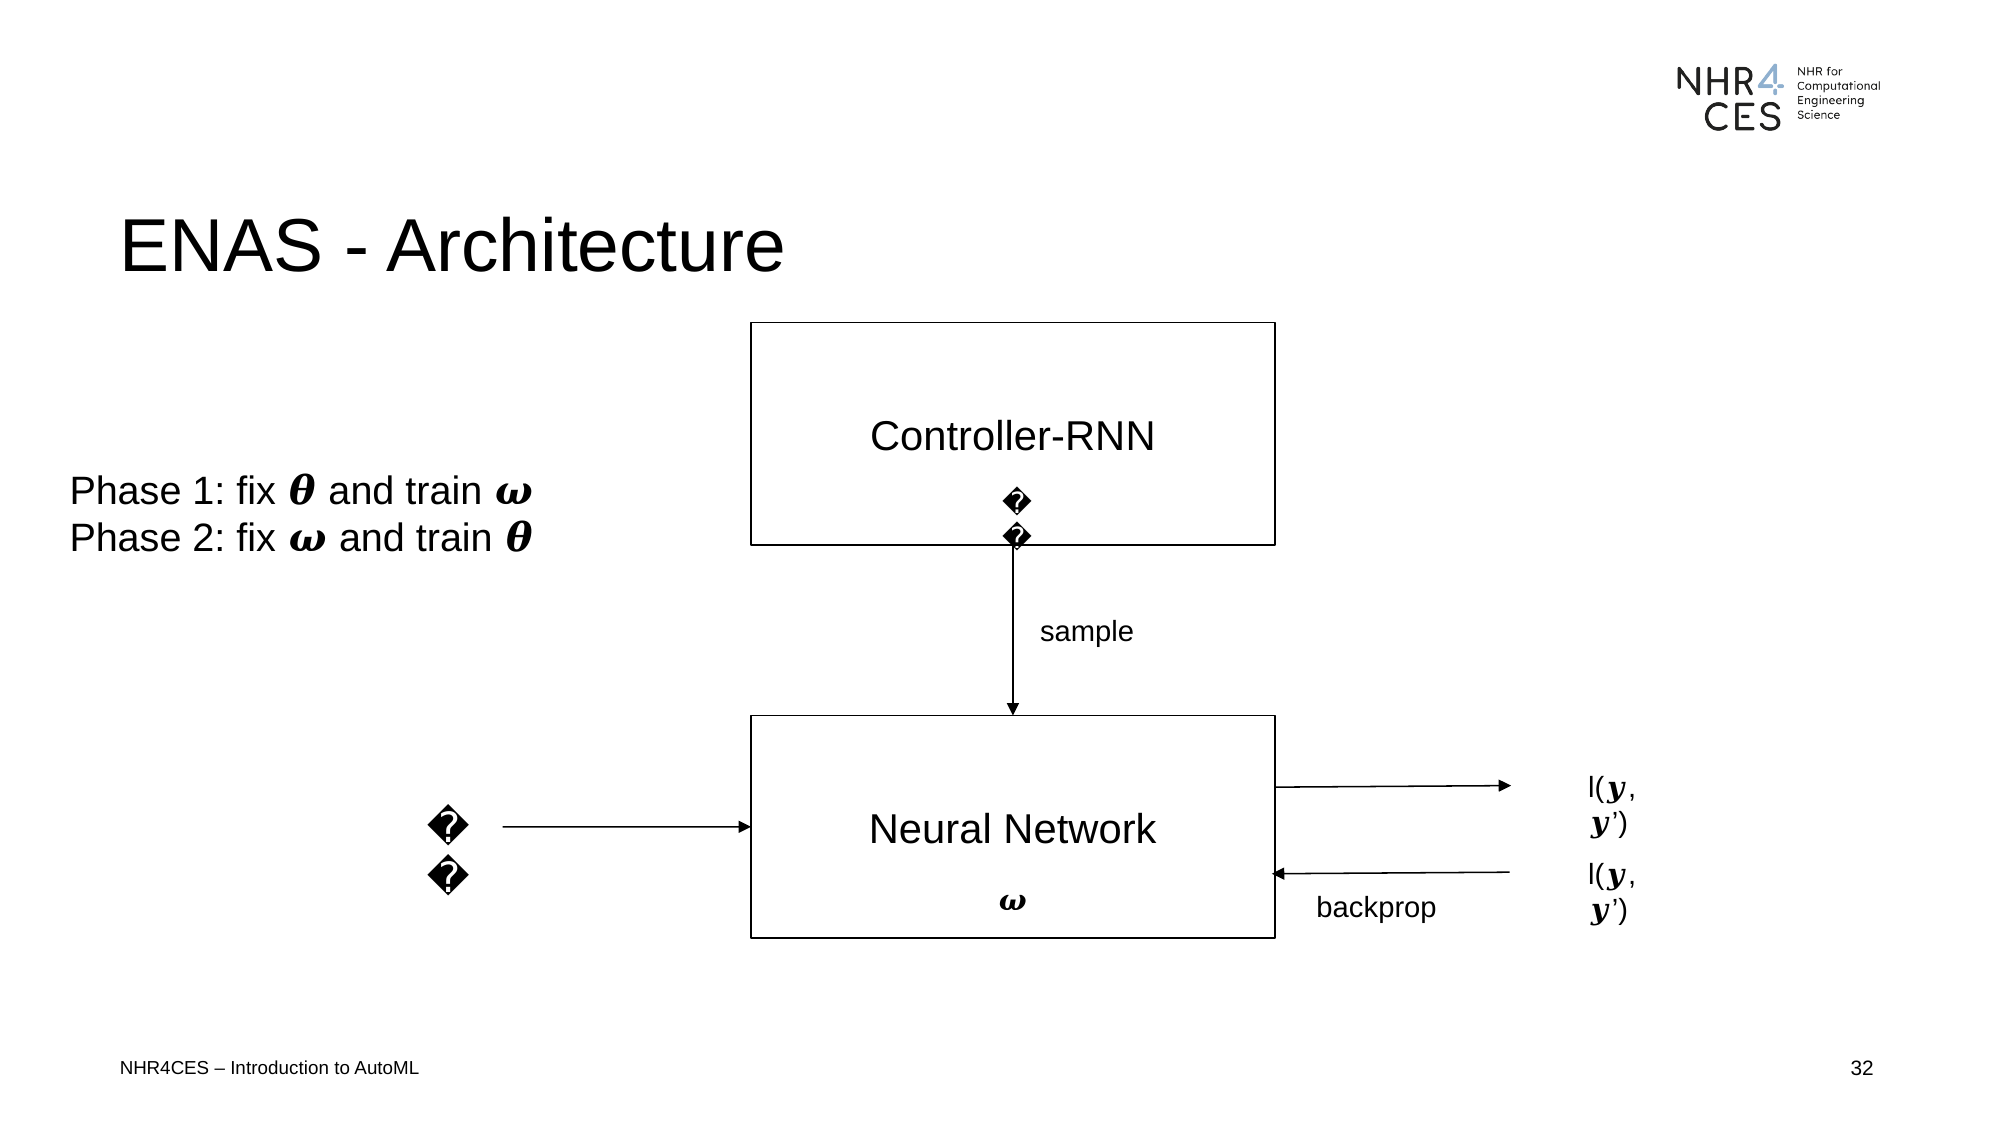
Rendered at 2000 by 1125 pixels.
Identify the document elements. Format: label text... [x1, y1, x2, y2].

text_box l(𝒚, 𝒚’) [1573, 840, 1693, 940]
text_box 𝑿 [411, 785, 464, 916]
text_box sample [1025, 597, 1209, 663]
text_box backprop [1301, 883, 1485, 939]
text_box l(𝒚, 𝒚’) [1573, 753, 1693, 840]
text_box 𝜽 [987, 469, 1039, 570]
text_box Controller-RNN [751, 322, 1275, 546]
text_box Neural Network [751, 715, 1275, 939]
text_box Phase 1: fix 𝜽 and train 𝝎 Phase 2: fix 𝝎 and train 𝜽 [54, 449, 555, 575]
picture [1656, 45, 1901, 152]
list ENAS - Architecture [119, 182, 1880, 346]
text_box 𝝎 [982, 866, 1044, 932]
